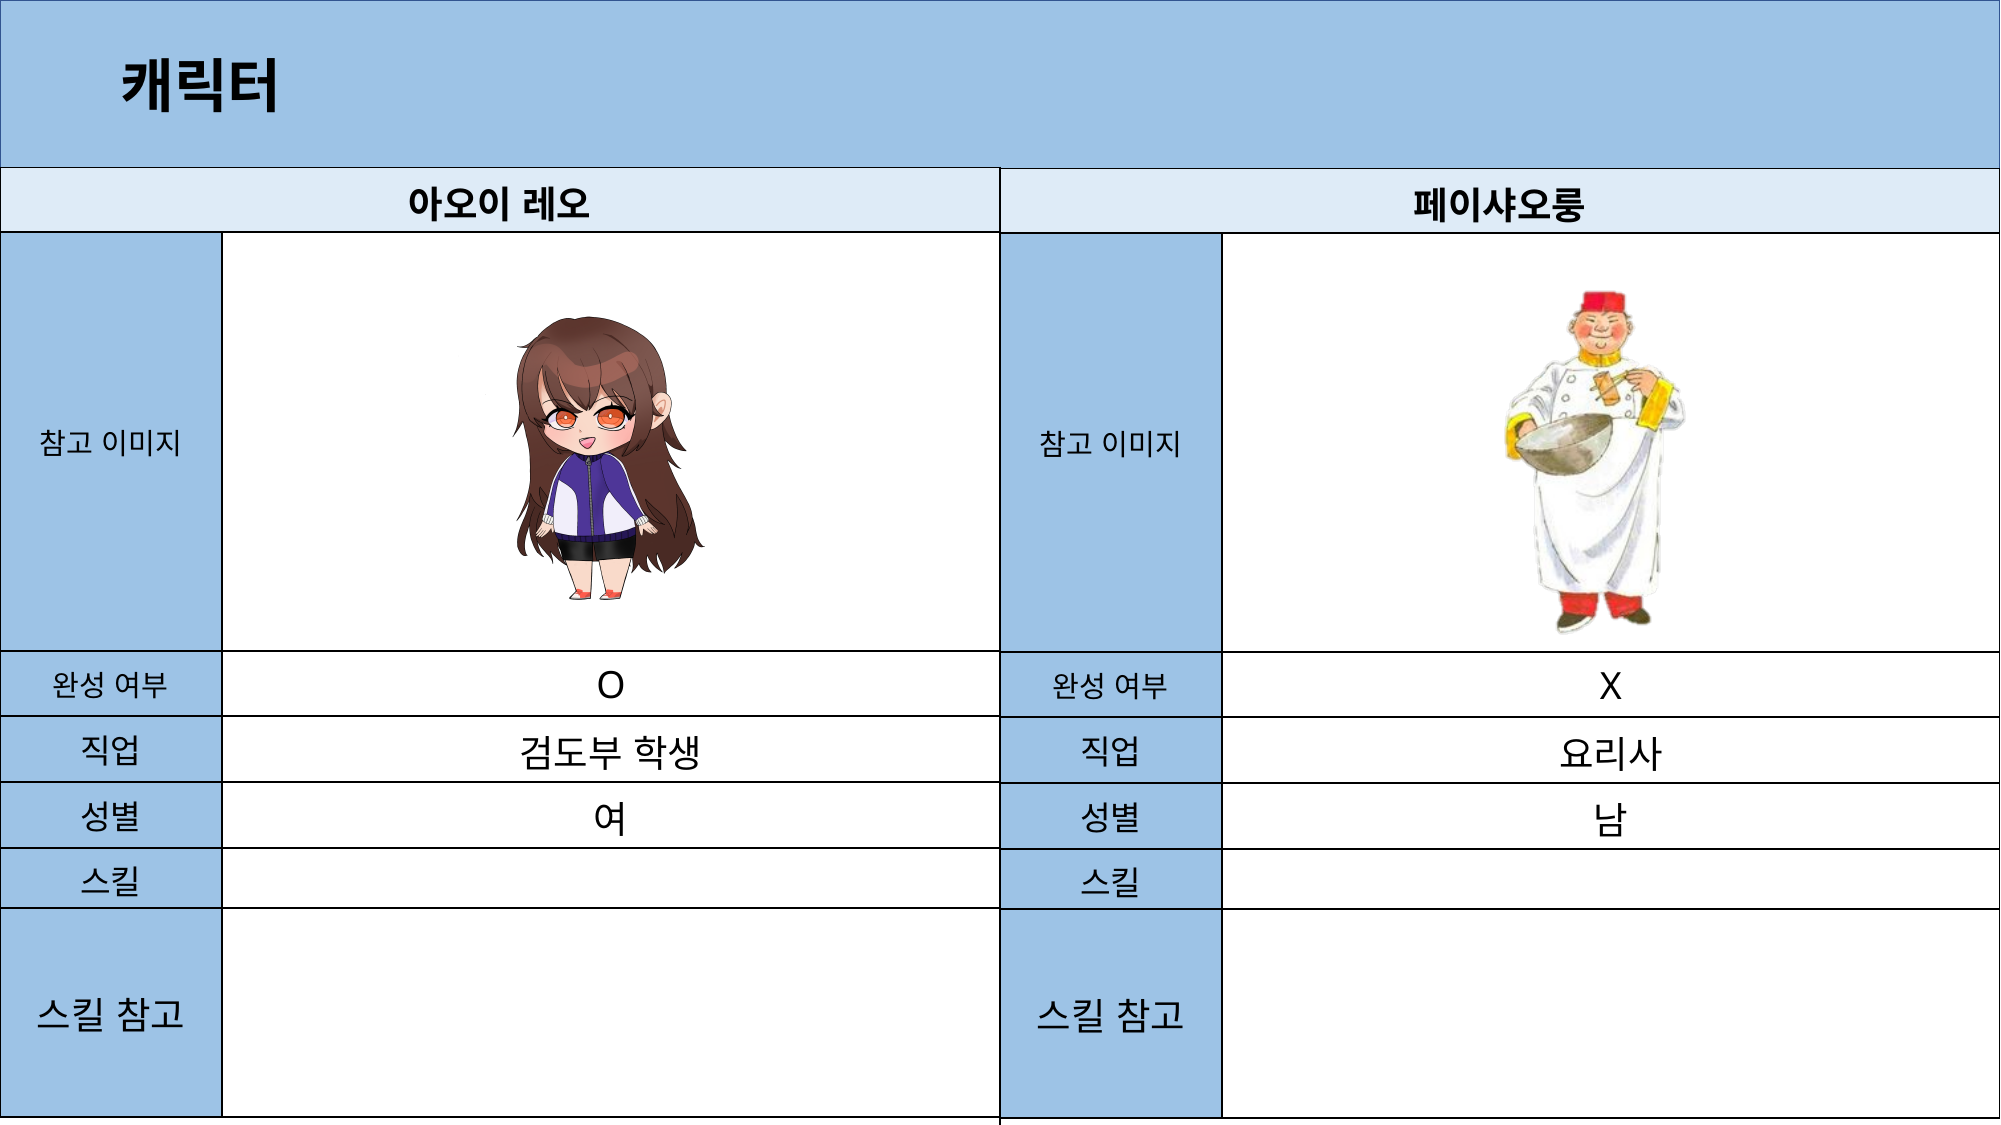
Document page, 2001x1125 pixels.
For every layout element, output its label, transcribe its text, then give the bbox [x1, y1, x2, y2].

table_cell [223, 909, 999, 1116]
table_cell 스킬 [1001, 850, 1221, 908]
table_cell O [223, 652, 999, 715]
table_cell 성별 [1, 783, 221, 847]
table_cell 직업 [1, 717, 221, 781]
table_cell 참고 이미지 [1, 233, 221, 650]
table_cell 완성 여부 [1, 652, 221, 715]
text_box 캐릭터 [106, 41, 800, 127]
table_cell [223, 849, 999, 907]
table_header 페이샤오룽 [1001, 169, 1999, 232]
table_cell 요리사 [1223, 718, 1999, 782]
table_cell [1223, 910, 1999, 1117]
picture [1438, 251, 1751, 649]
table_cell [223, 233, 999, 650]
table_cell 참고 이미지 [1001, 234, 1221, 651]
picture [452, 309, 751, 607]
table_cell 스킬 [1, 849, 221, 907]
table_cell 완성 여부 [1001, 653, 1221, 716]
text_box [0, 0, 2000, 168]
table_cell 여 [223, 783, 999, 847]
table_cell [1223, 234, 1999, 651]
table_cell X [1223, 653, 1999, 716]
table_cell 스킬 참고 [1001, 910, 1221, 1117]
table_cell 검도부 학생 [223, 717, 999, 781]
table_cell [1223, 850, 1999, 908]
table_cell 남 [1223, 784, 1999, 848]
table_cell 성별 [1001, 784, 1221, 848]
table_cell 직업 [1001, 718, 1221, 782]
table_header 아오이 레오 [1, 168, 999, 231]
table_cell 스킬 참고 [1, 909, 221, 1116]
